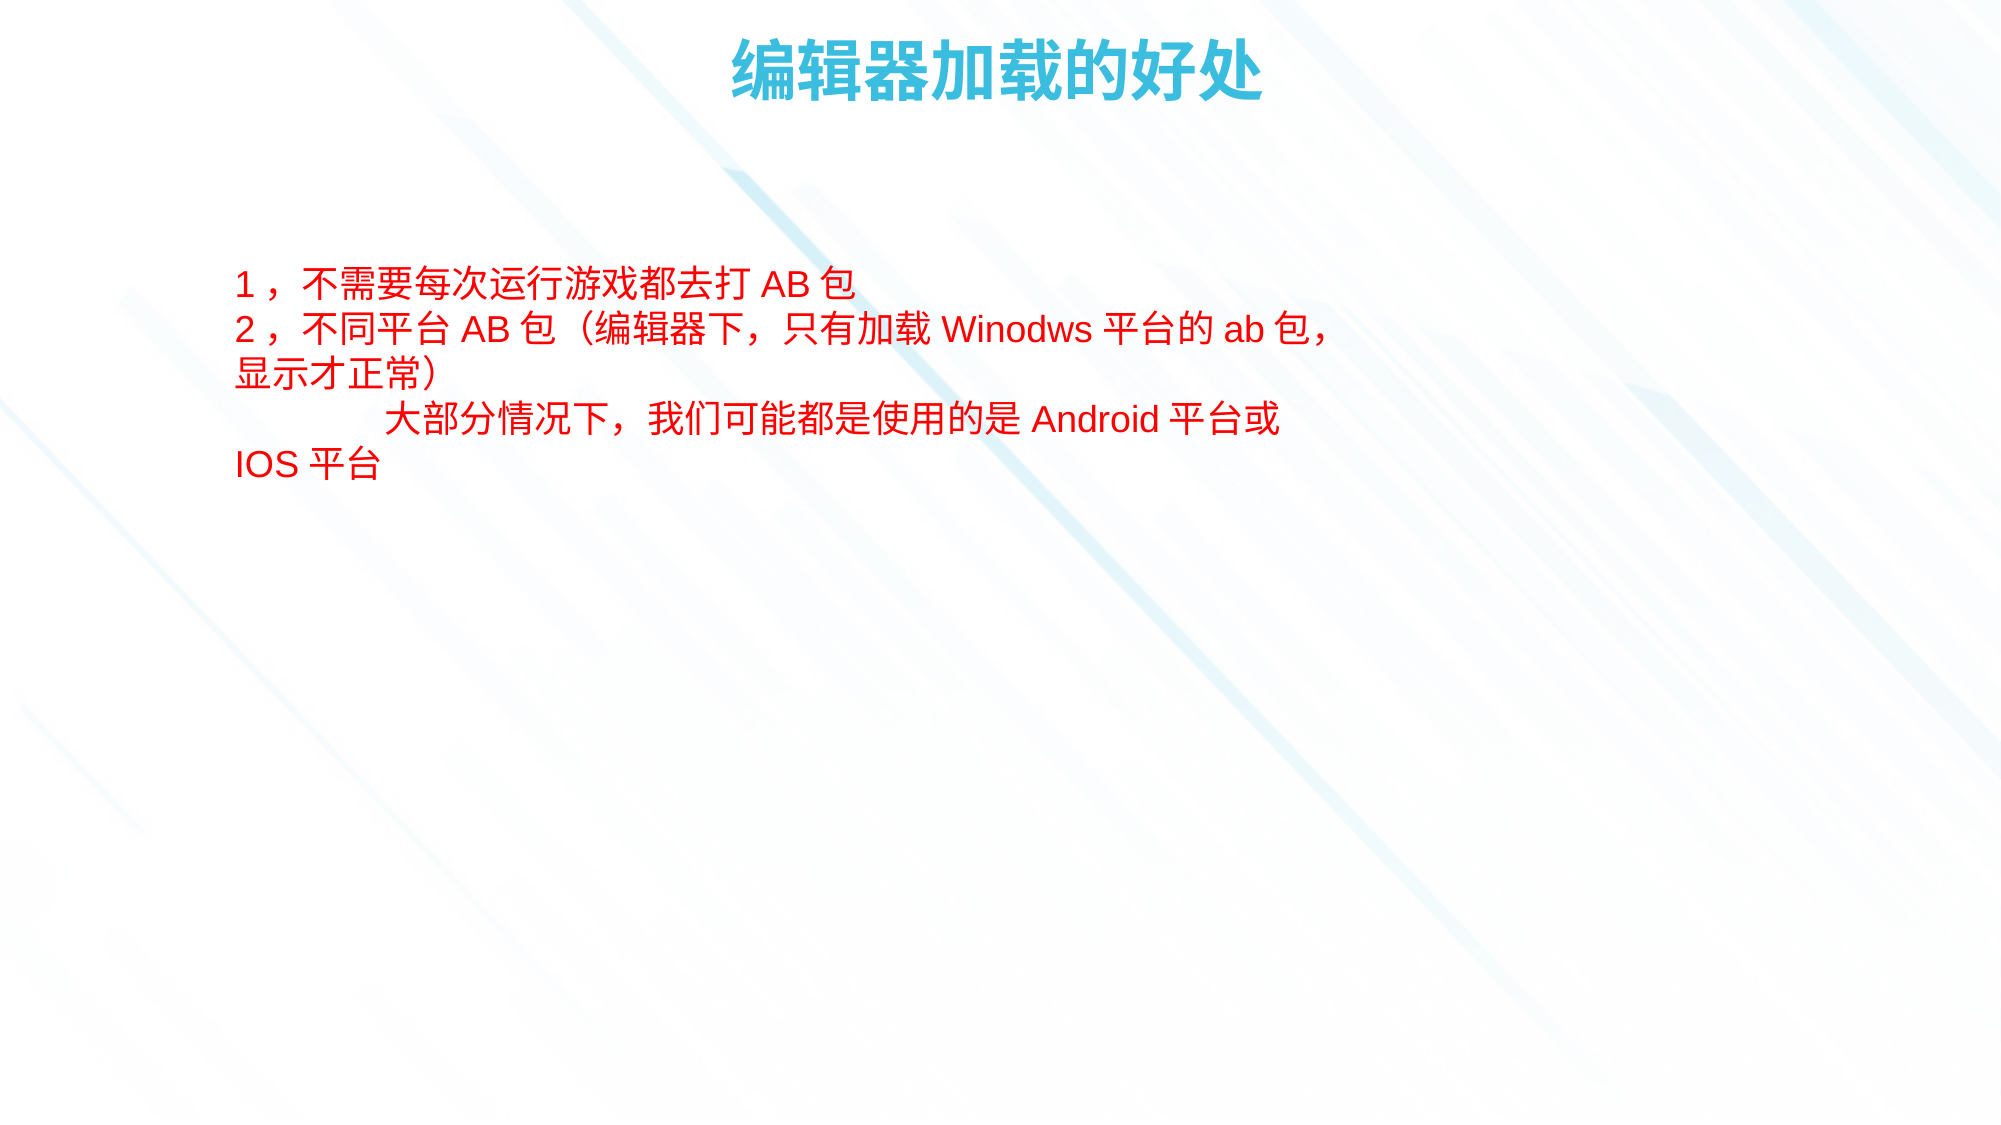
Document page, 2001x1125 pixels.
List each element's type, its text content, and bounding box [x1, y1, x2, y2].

title 编辑器加载的好处 [134, 40, 1860, 108]
text_box 1，不需要每次运行游戏都去打AB包 2，不同平台AB包（编辑器下，只有加载Winodws平台的ab包，显示才正常） 大部分情况下，我们可能都是使用的是Android平台或IOS平台 [219, 252, 1351, 582]
